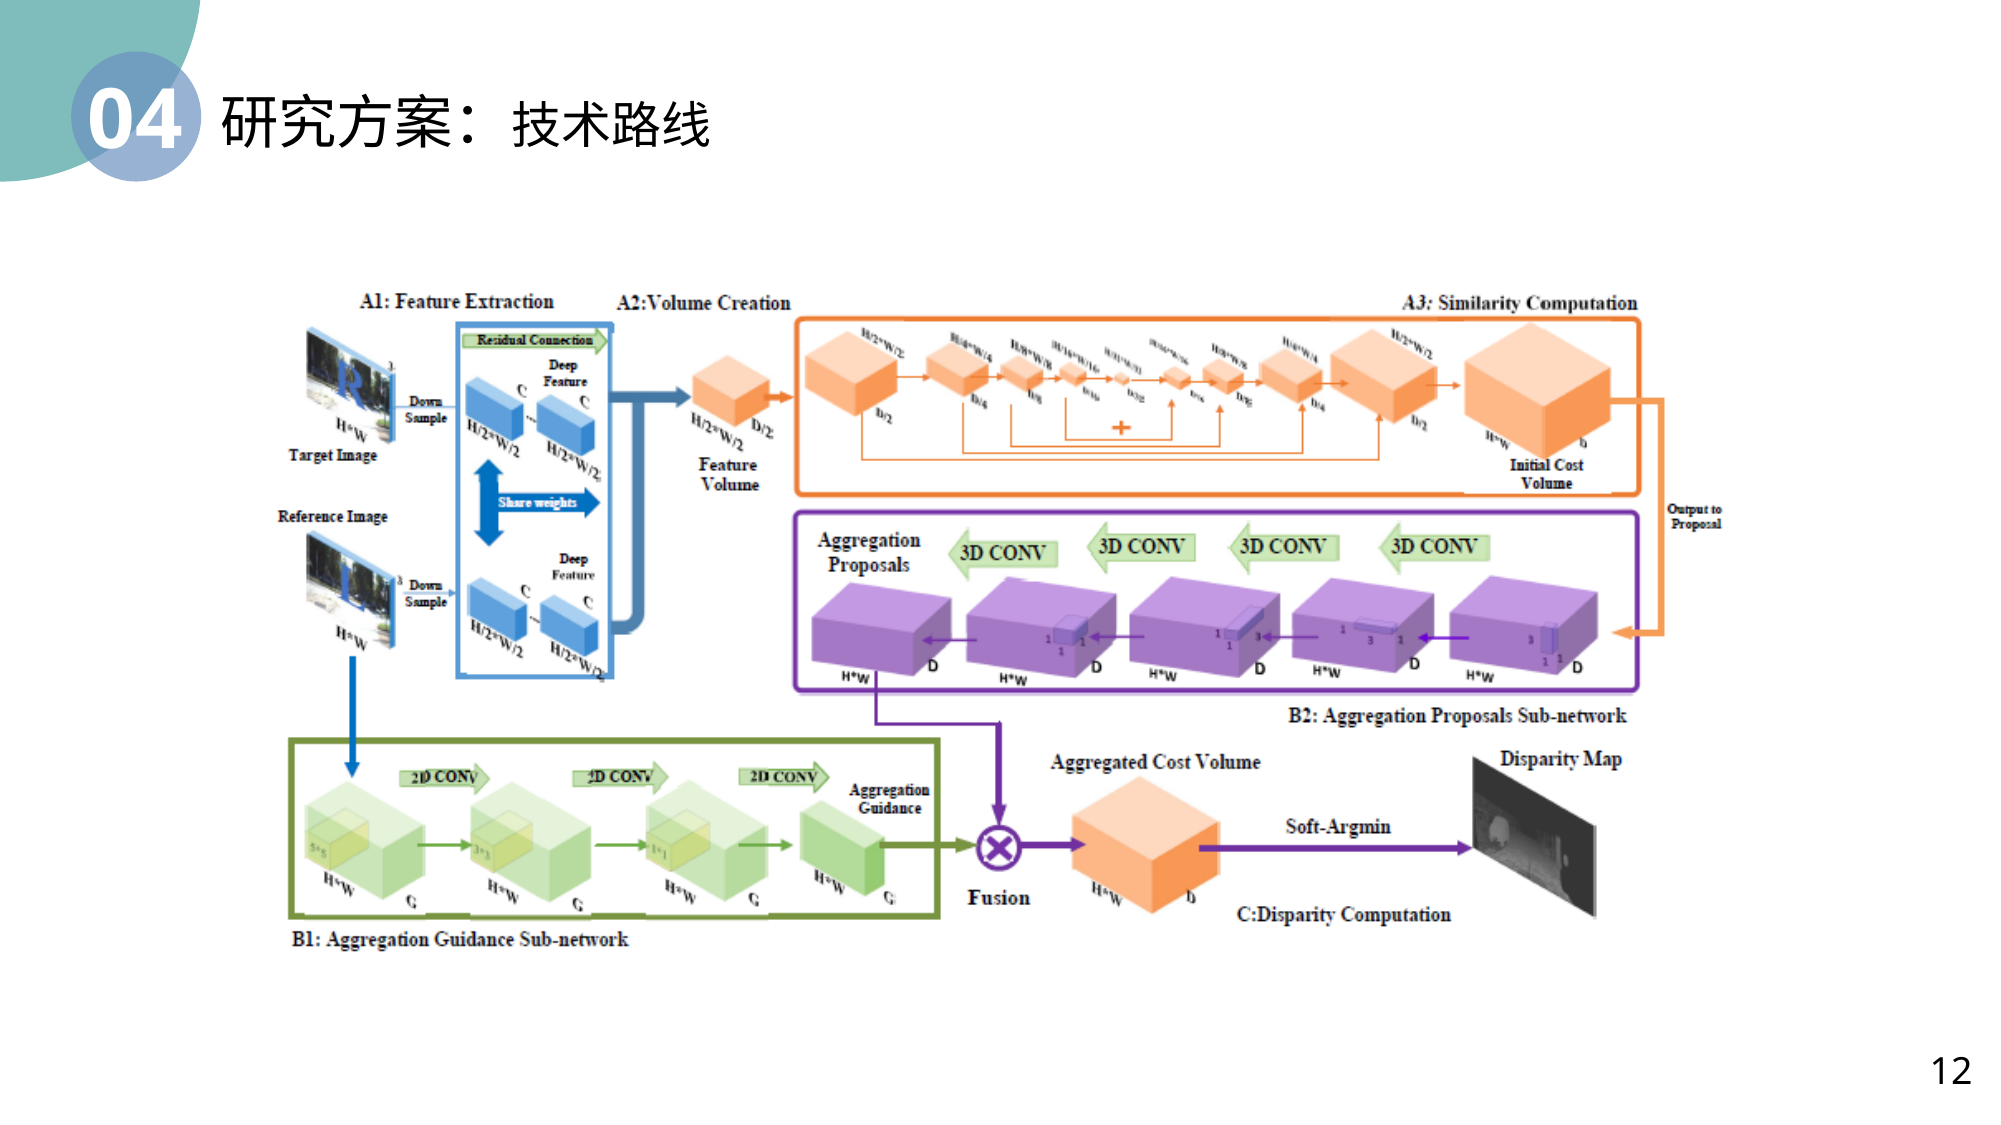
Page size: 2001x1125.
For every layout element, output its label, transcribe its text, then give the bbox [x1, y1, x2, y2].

picture [247, 224, 1741, 968]
text_box 12 [1914, 1039, 2000, 1100]
text_box 04 [72, 57, 198, 173]
text_box [0, 0, 202, 183]
text_box 研究方案：技术路线 [205, 78, 727, 163]
text_box [102, 173, 171, 183]
text_box [198, 93, 203, 140]
text_box [107, 50, 165, 57]
